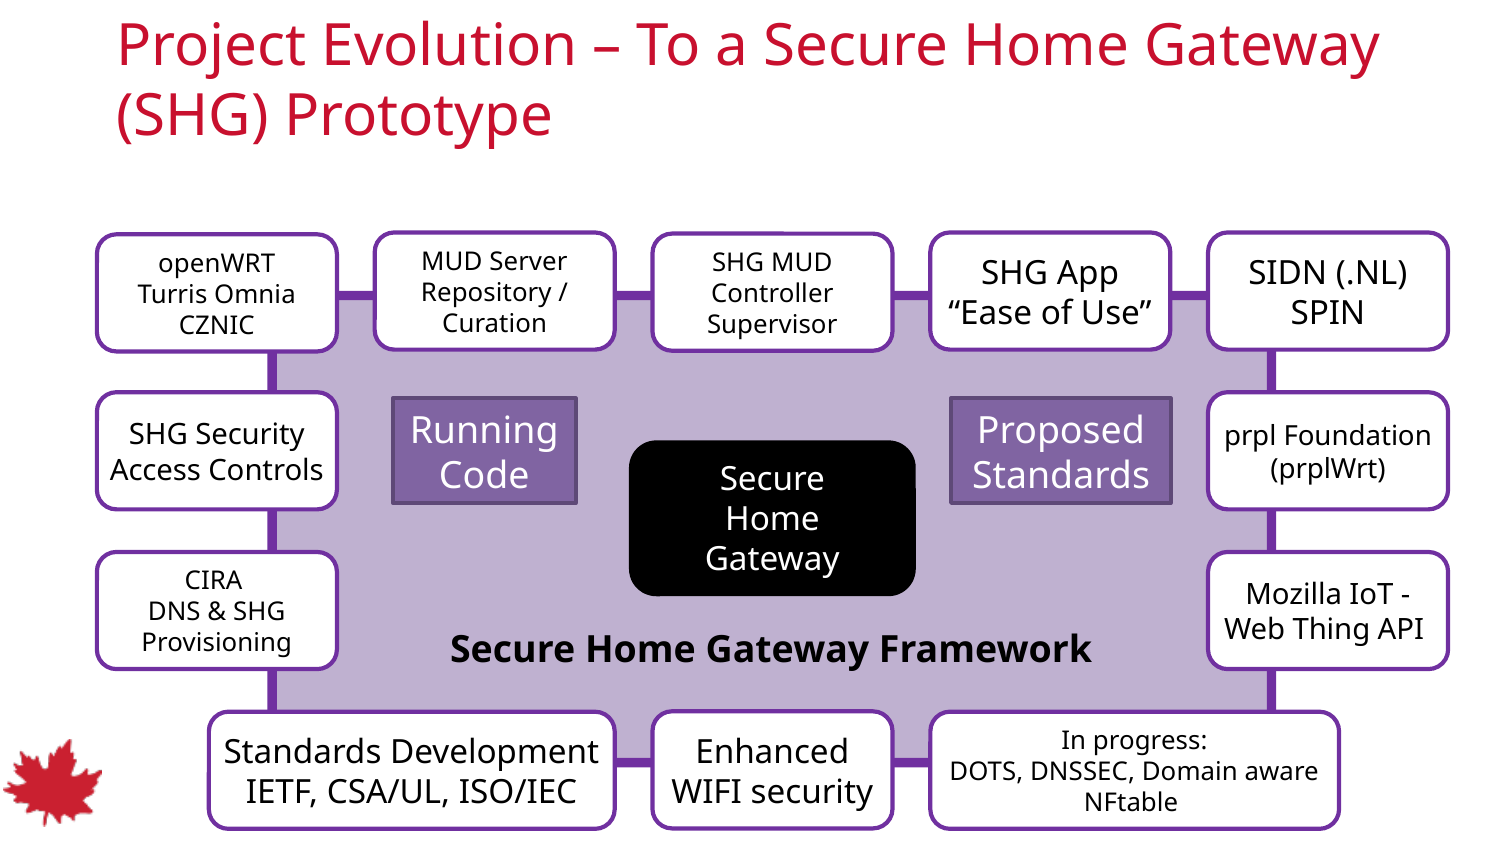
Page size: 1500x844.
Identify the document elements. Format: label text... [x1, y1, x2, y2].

text_box prpl Foundation (prplWrt) [1205, 390, 1451, 512]
text_box Mozilla IoT - Web Thing API [1205, 549, 1451, 672]
text_box Enhanced WIFI security [650, 709, 895, 831]
text_box In progress: DOTS, DNSSEC, Domain aware NFtable [928, 709, 1342, 831]
text_box [272, 295, 1272, 763]
text_box CIRA DNS & SHG Provisioning [94, 549, 340, 672]
text_box MUD Server Repository / Curation [372, 230, 617, 352]
text_box Secure Home Gateway [628, 440, 916, 597]
text_box SHG App “Ease of Use” [928, 230, 1173, 352]
text_box [8, 762, 99, 808]
text_box Project Evolution – To a Secure Home Gateway (SHG) Prototype [101, 0, 1444, 167]
text_box SHG Security Access Controls [94, 390, 340, 512]
picture [3, 739, 102, 827]
text_box SHG MUD Controller Supervisor [650, 231, 895, 353]
text_box Secure Home Gateway Framework [394, 617, 1149, 678]
text_box openWRT Turris Omnia CZNIC [94, 232, 340, 354]
text_box Standards Development IETF, CSA/UL, ISO/IEC [206, 709, 617, 831]
text_box Running Code [391, 396, 578, 505]
text_box Proposed Standards [949, 396, 1173, 505]
text_box SIDN (.NL) SPIN [1205, 230, 1451, 352]
